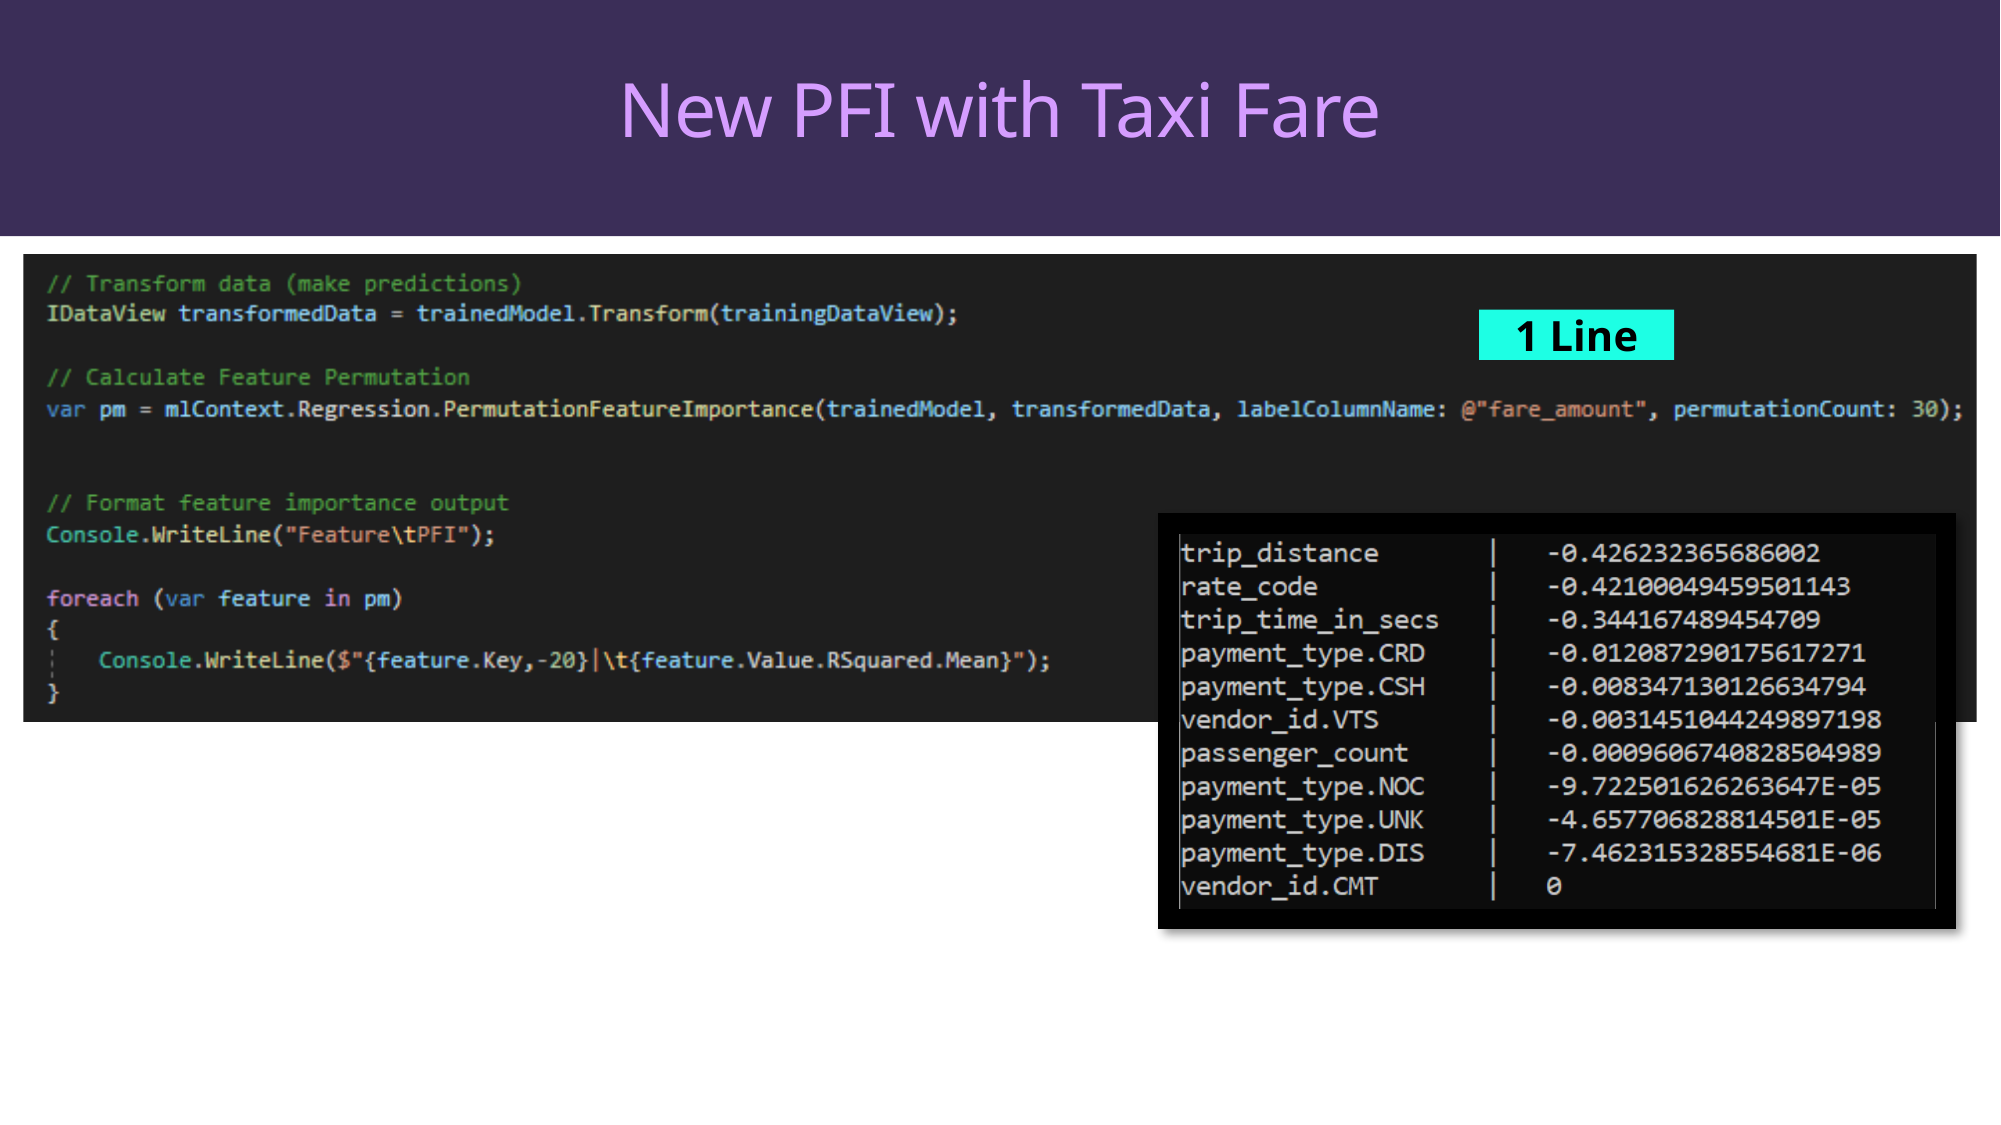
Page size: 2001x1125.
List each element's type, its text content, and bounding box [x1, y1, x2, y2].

picture [23, 254, 1977, 909]
title New PFI with Taxi Fare [96, 62, 1904, 154]
